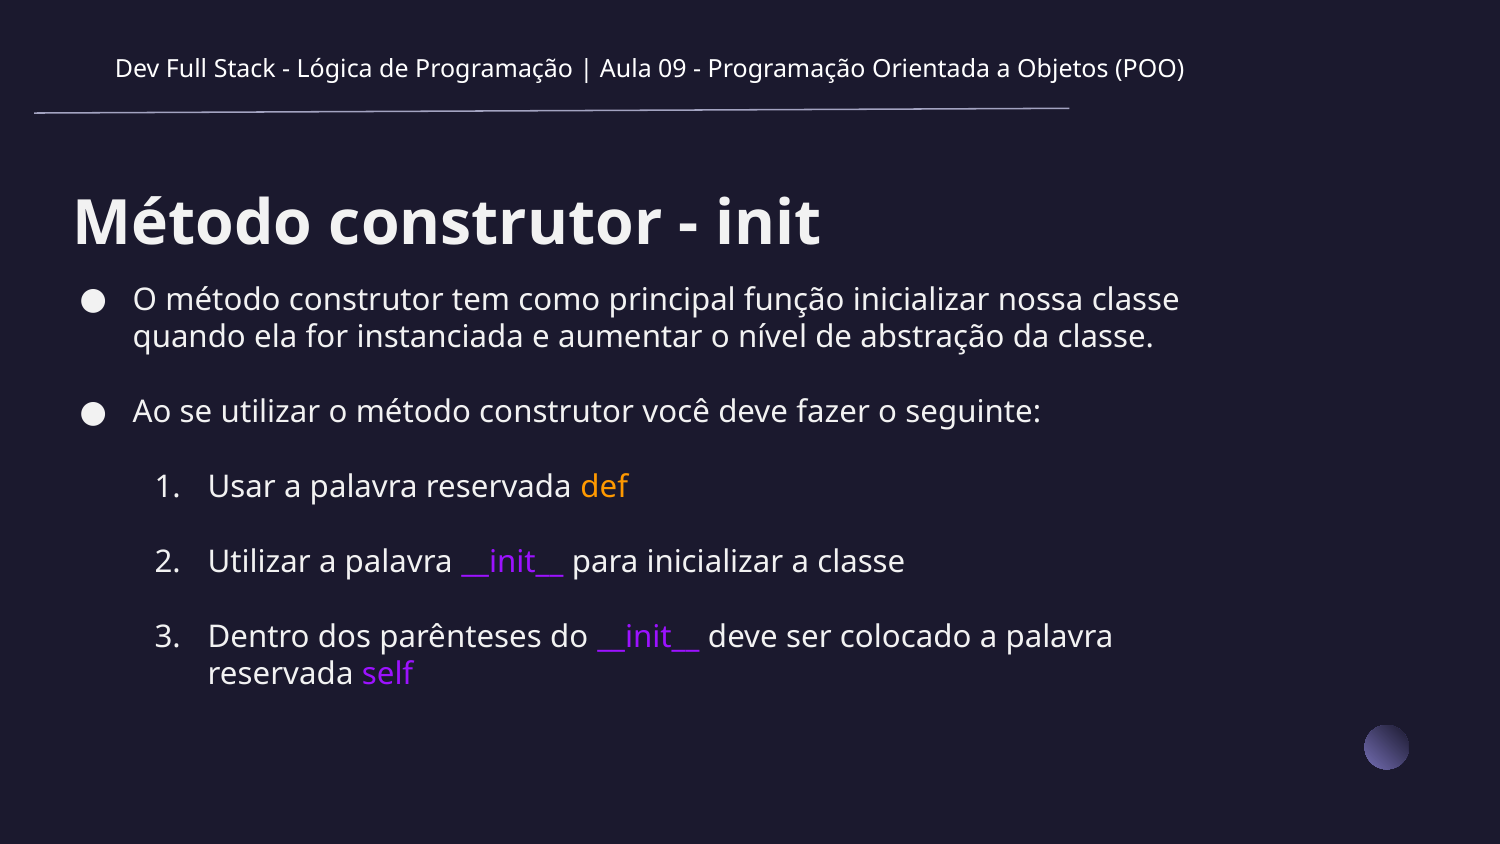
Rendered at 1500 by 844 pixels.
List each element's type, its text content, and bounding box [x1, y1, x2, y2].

text_box Dev Full Stack - Lógica de Programação | Aula 09 - Programação Orientada a Objetos (POO) [99, 37, 1376, 98]
text_box O método construtor tem como principal função inicializar nossa classe quando ela for instanciada e aumentar o nível de abstração da classe. Ao se utilizar o método construtor você deve fazer o seguinte: Usar a palavra reservada def Utilizar a palavra __init__ para inicializar a classe Dentro dos parênteses do __init__ deve ser colocado a palavra reservada self [42, 264, 1261, 707]
text_box Método construtor - init [57, 136, 1461, 265]
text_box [33, 107, 1070, 114]
